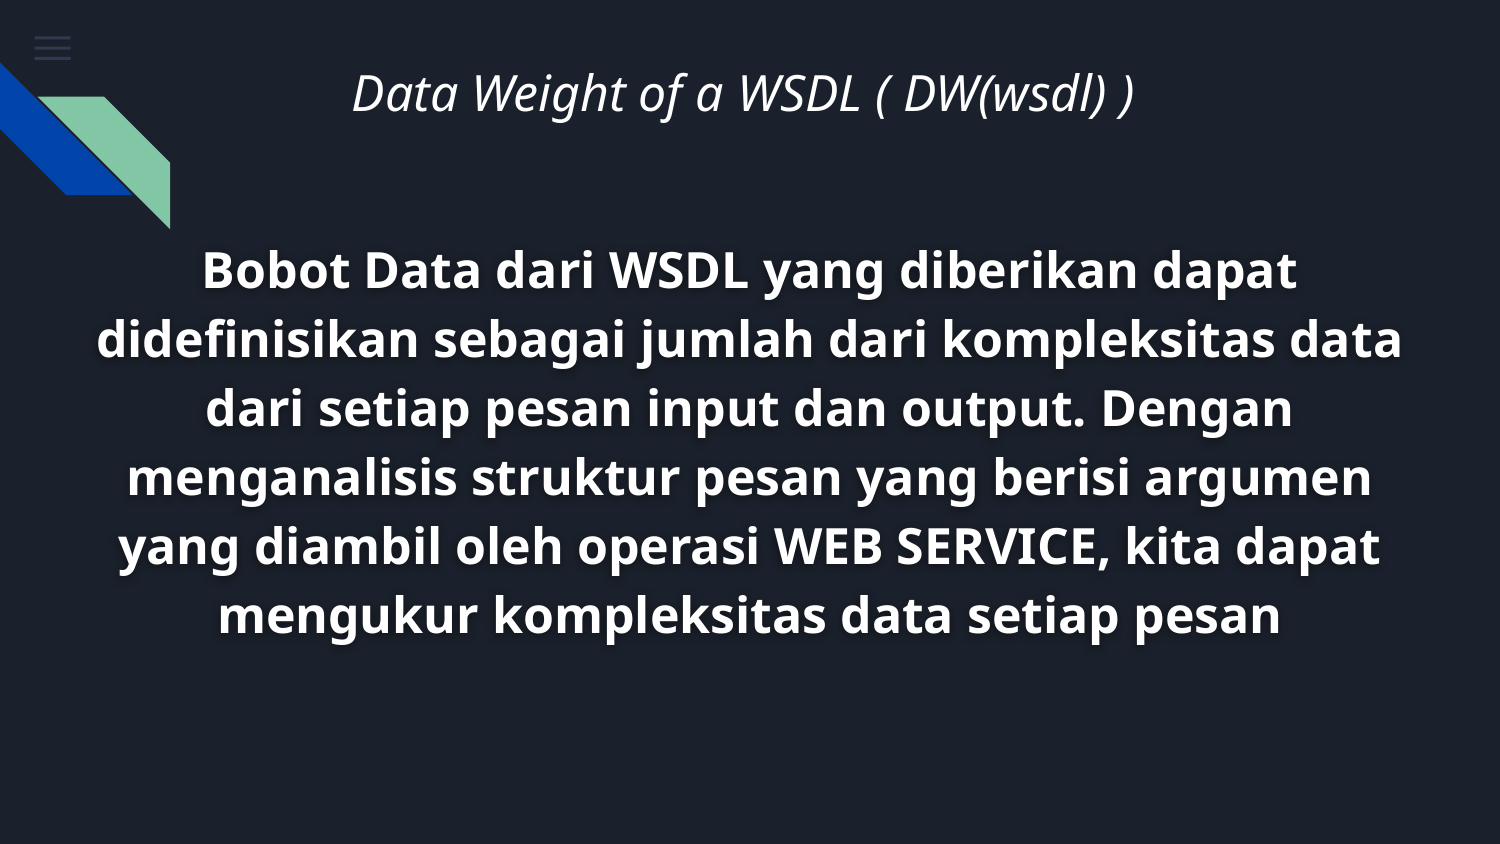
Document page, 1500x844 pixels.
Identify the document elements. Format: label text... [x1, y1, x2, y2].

list Bobot Data dari WSDL yang diberikan dapat didefinisikan sebagai jumlah dari kompleksitas data dari setiap pesan input dan output. Dengan menganalisis struktur pesan yang berisi argumen yang diambil oleh operasi WEB SERVICE, kita dapat mengukur kompleksitas data setiap pesan [59, 214, 1441, 673]
title Data Weight of a WSDL ( DW(wsdl) ) [172, 46, 1328, 197]
